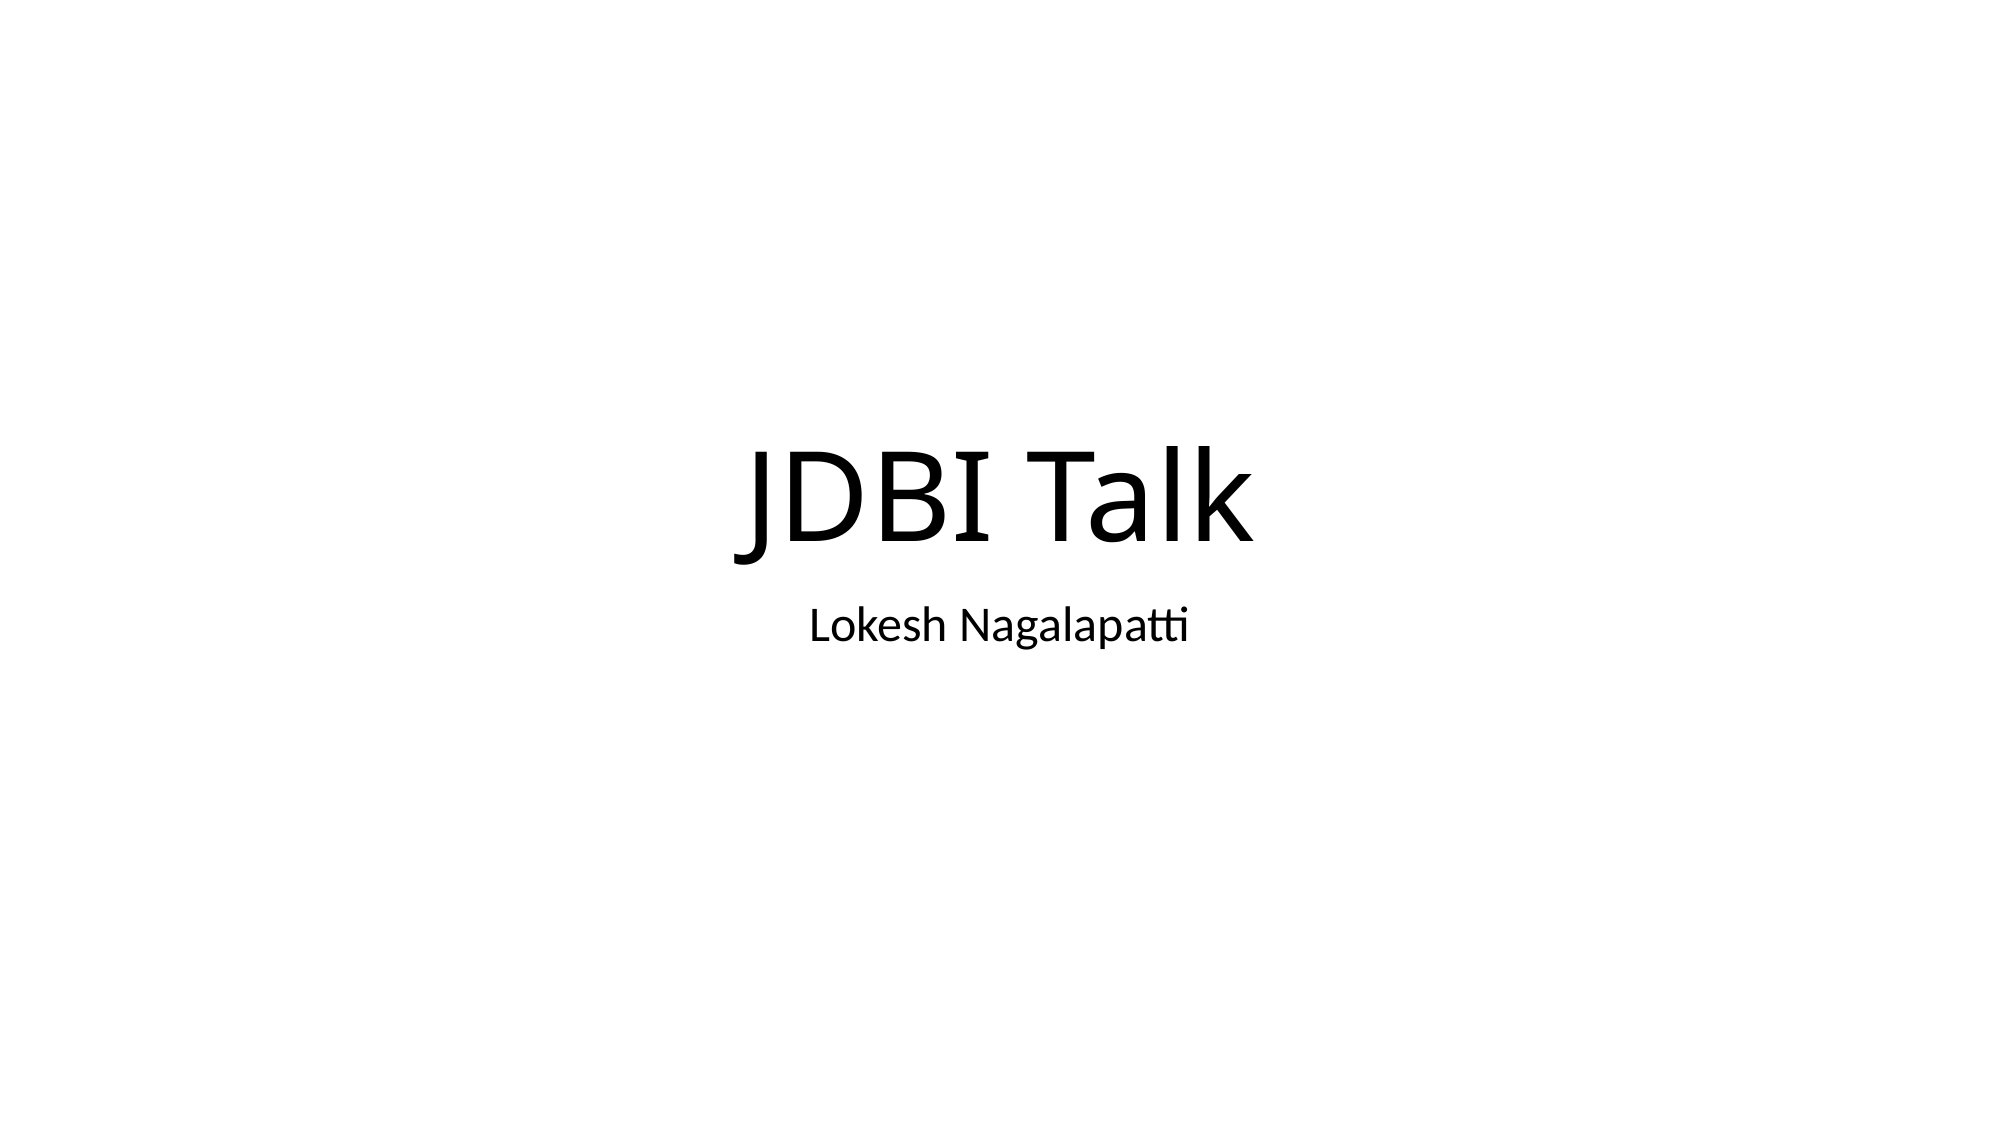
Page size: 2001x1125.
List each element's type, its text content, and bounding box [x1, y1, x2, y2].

subtitle Lokesh Nagalapatti [249, 590, 1750, 863]
title JDBI Talk [249, 184, 1750, 576]
